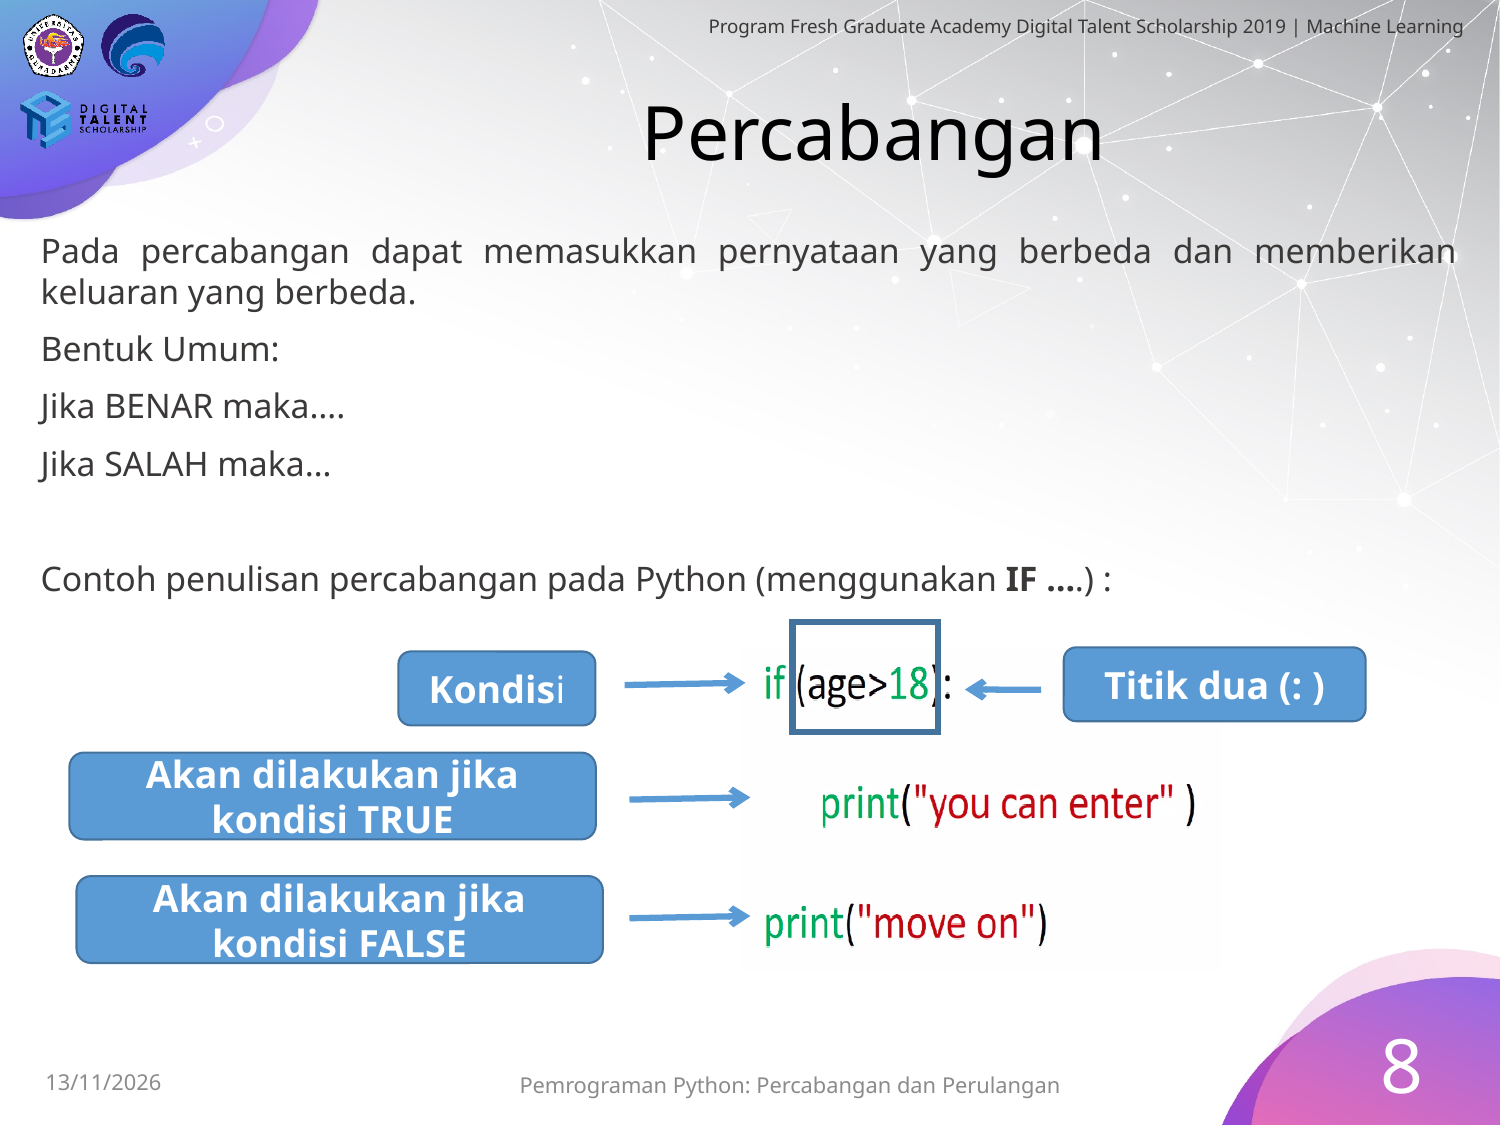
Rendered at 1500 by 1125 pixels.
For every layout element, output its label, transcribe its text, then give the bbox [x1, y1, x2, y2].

footer Pemrograman Python: Percabangan dan Perulangan [386, 1055, 1195, 1114]
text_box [624, 682, 746, 686]
slide_number 8 [1327, 1025, 1477, 1115]
text_box Titik dua (: ) [1068, 646, 1367, 723]
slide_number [30, 1053, 272, 1114]
text_box Kondisi [397, 650, 597, 727]
text_box Akan dilakukan jika kondisi TRUE [68, 751, 597, 841]
title Percabangan [271, 66, 1477, 207]
text_box Akan dilakukan jika kondisi FALSE [75, 875, 604, 965]
picture [0, 0, 1500, 1125]
text_box [791, 621, 939, 649]
text_box Pada percabangan dapat memasukkan pernyataan yang berbeda dan memberikan keluaran yang berbeda. Bentuk Umum: Jika BENAR maka…. Jika SALAH maka… Contoh penulisan percabangan pada Python (menggunakan IF ….) : [25, 221, 1472, 607]
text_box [629, 915, 751, 919]
